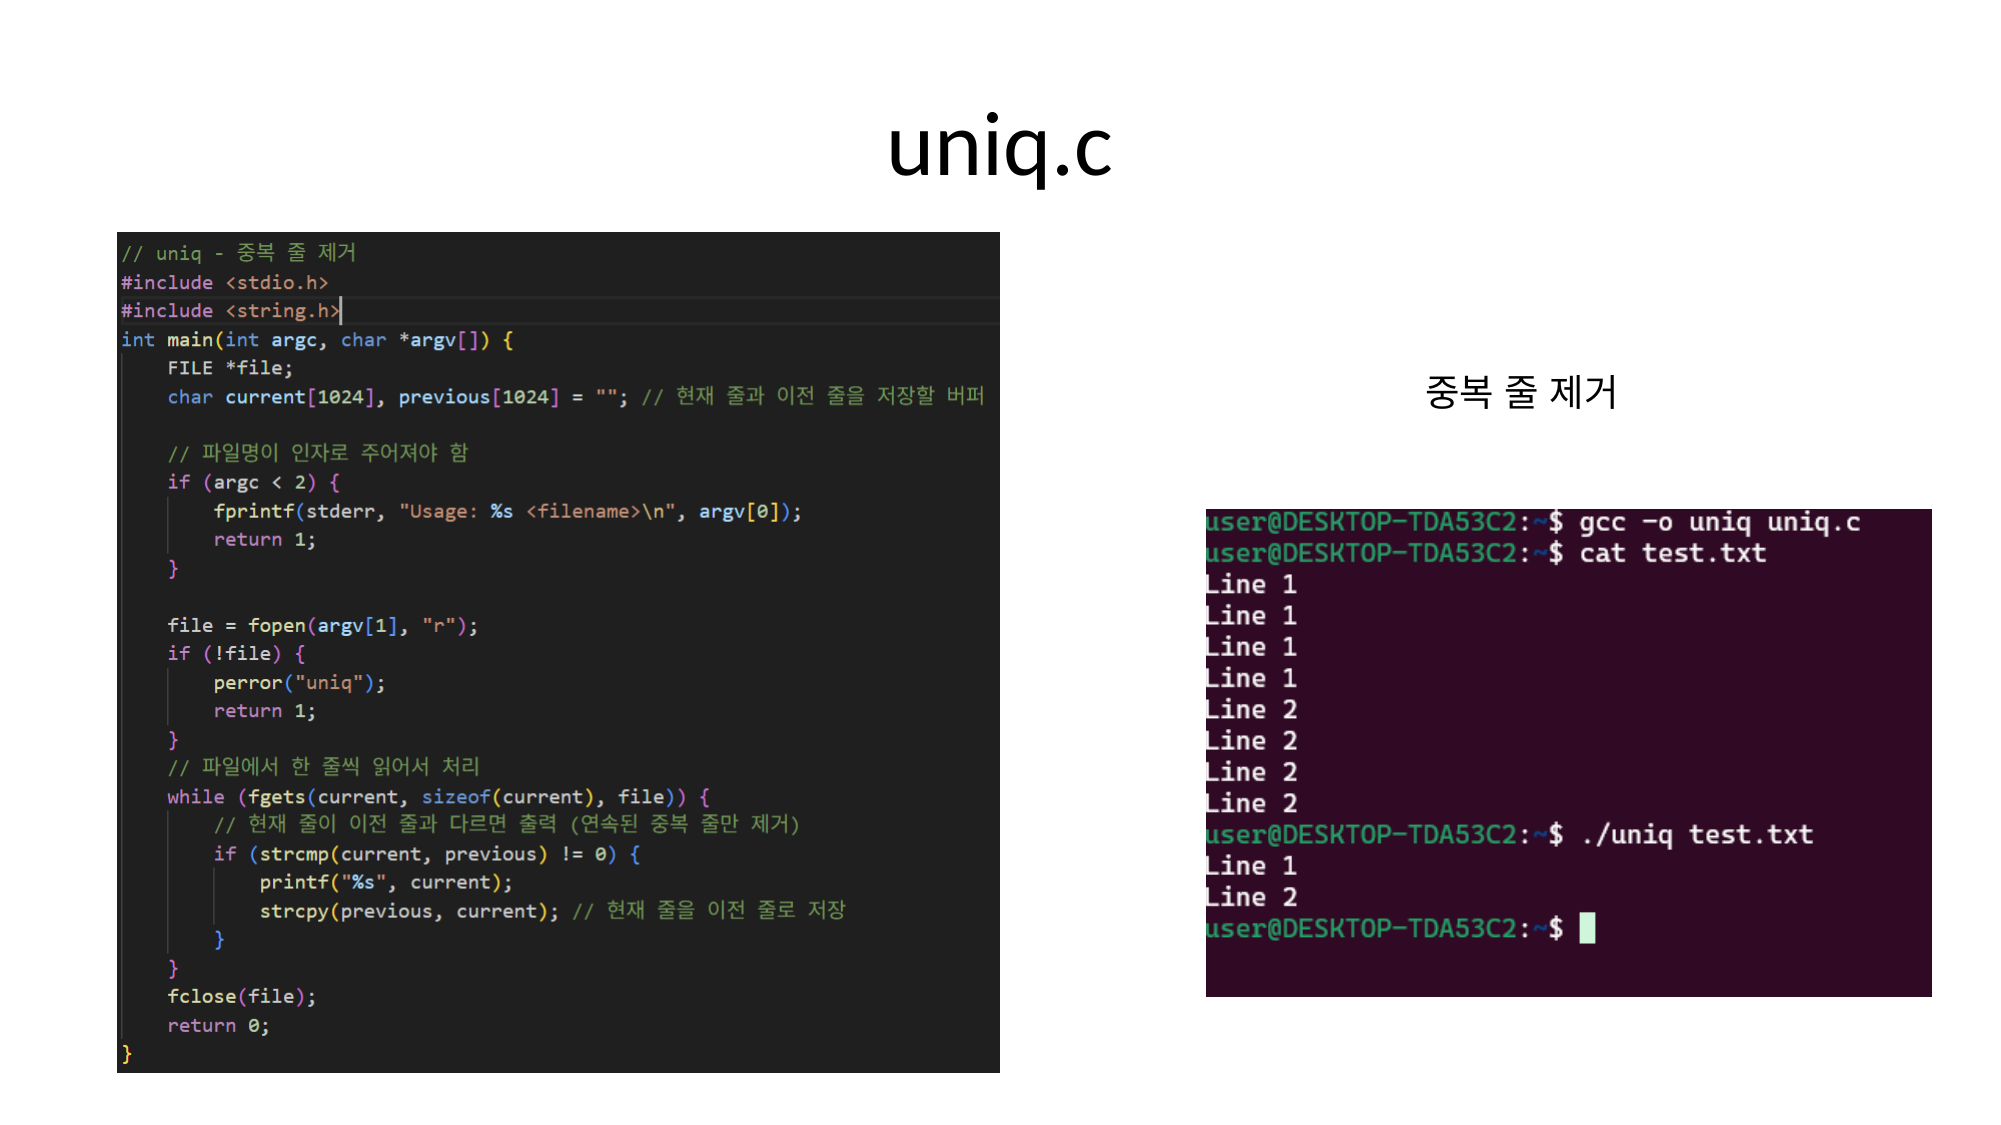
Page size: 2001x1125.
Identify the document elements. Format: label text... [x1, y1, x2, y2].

picture [116, 232, 1001, 1073]
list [1206, 508, 1933, 998]
text_box 중복 줄 제거 [1410, 361, 1729, 422]
title uniq.c [99, 45, 1900, 233]
